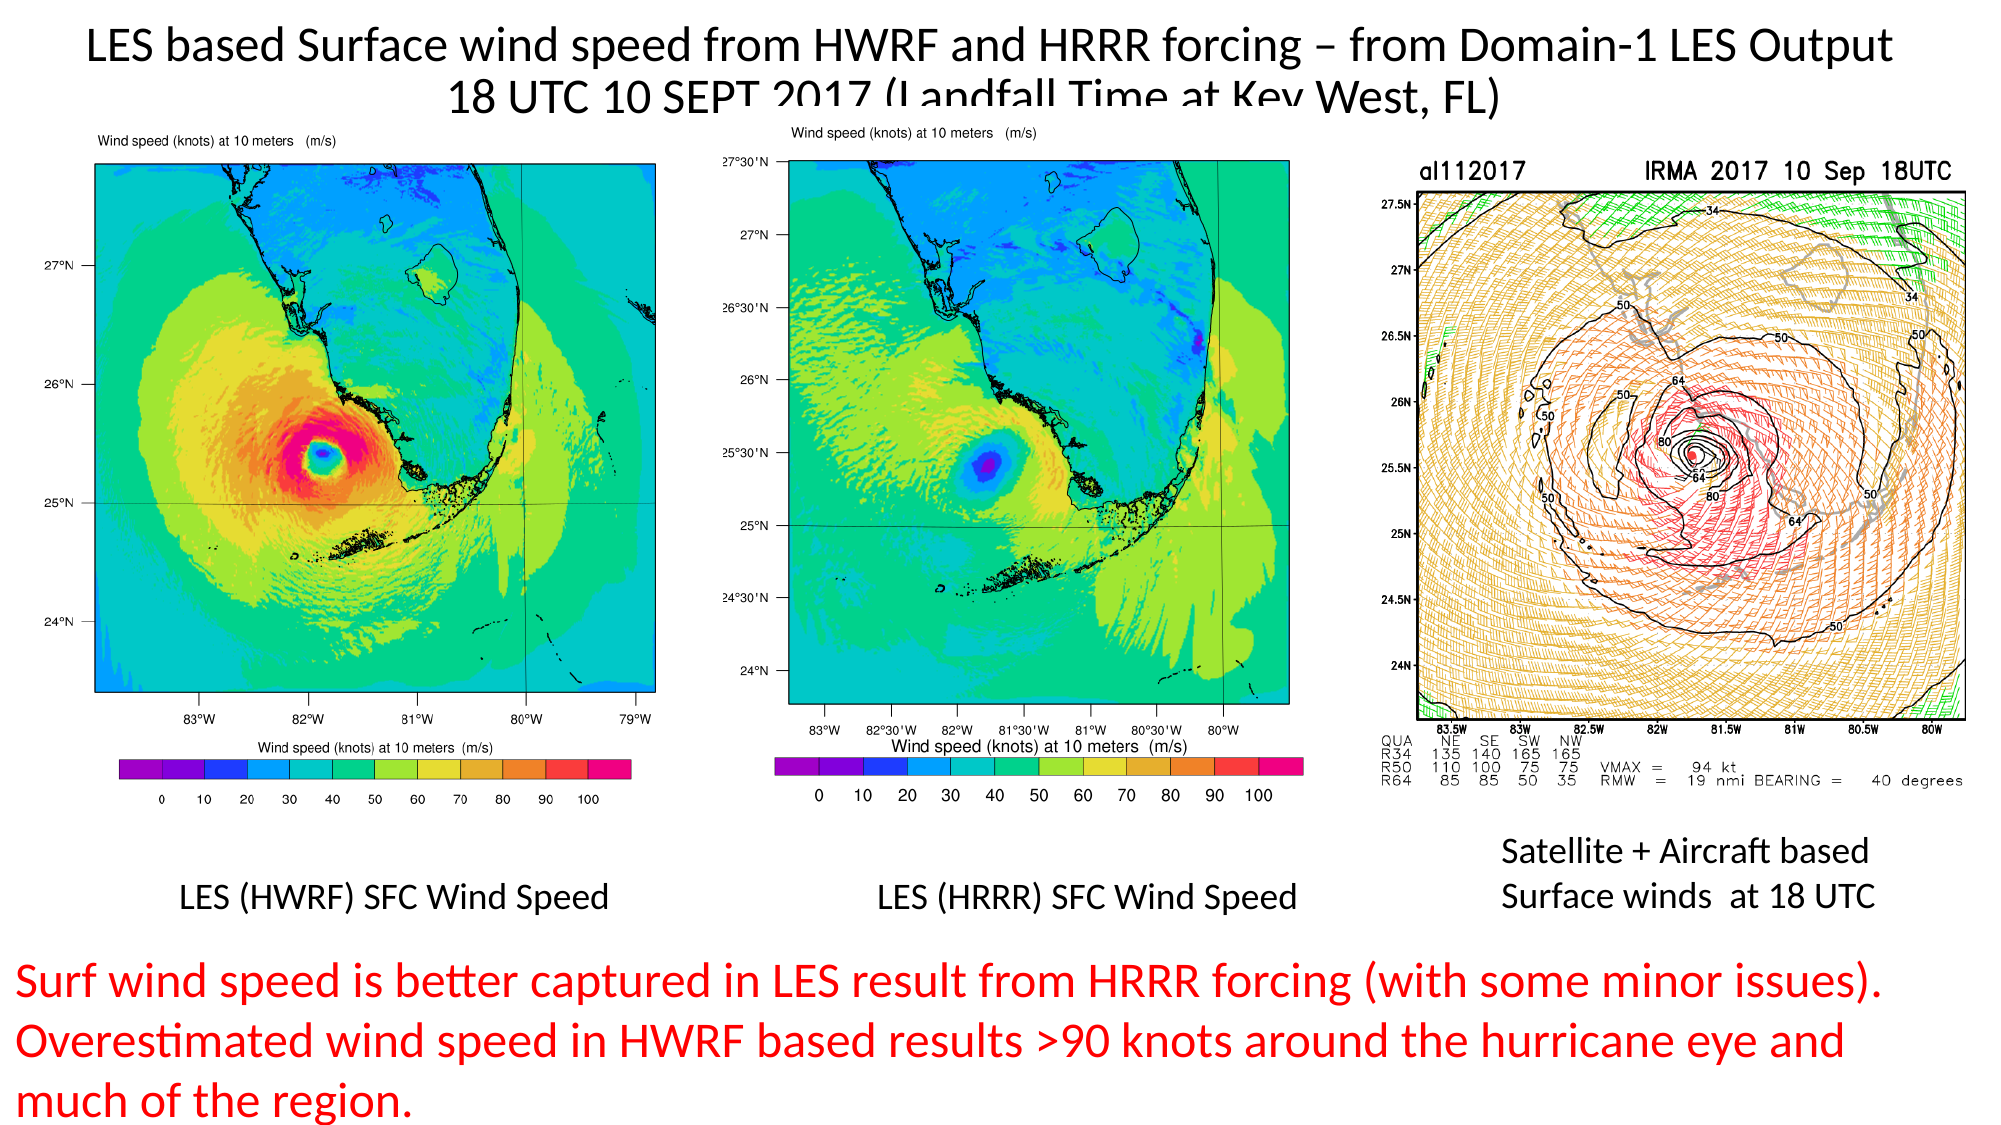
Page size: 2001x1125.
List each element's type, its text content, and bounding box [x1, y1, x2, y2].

text_box LES (HRRR) SFC Wind Speed [862, 864, 1319, 925]
text_box Satellite + Aircraft based Surface winds at 18 UTC [1486, 818, 1897, 924]
picture [723, 106, 1318, 813]
text_box LES (HWRF) SFC Wind Speed [164, 864, 631, 925]
text_box LES based Surface wind speed from HWRF and HRRR forcing – from Domain-1 LES Output [70, 4, 1938, 79]
text_box Surf wind speed is better captured in LES result from HRRR forcing (with some minor issues). Overestimated wind speed in HWRF based results >90 knots around the hurricane eye and much of the region. [0, 940, 1918, 1125]
text_box 18 UTC 10 SEPT 2017 (Landfall Time at Key West, FL) [430, 79, 1528, 132]
picture [42, 121, 674, 829]
picture [1381, 160, 1967, 790]
